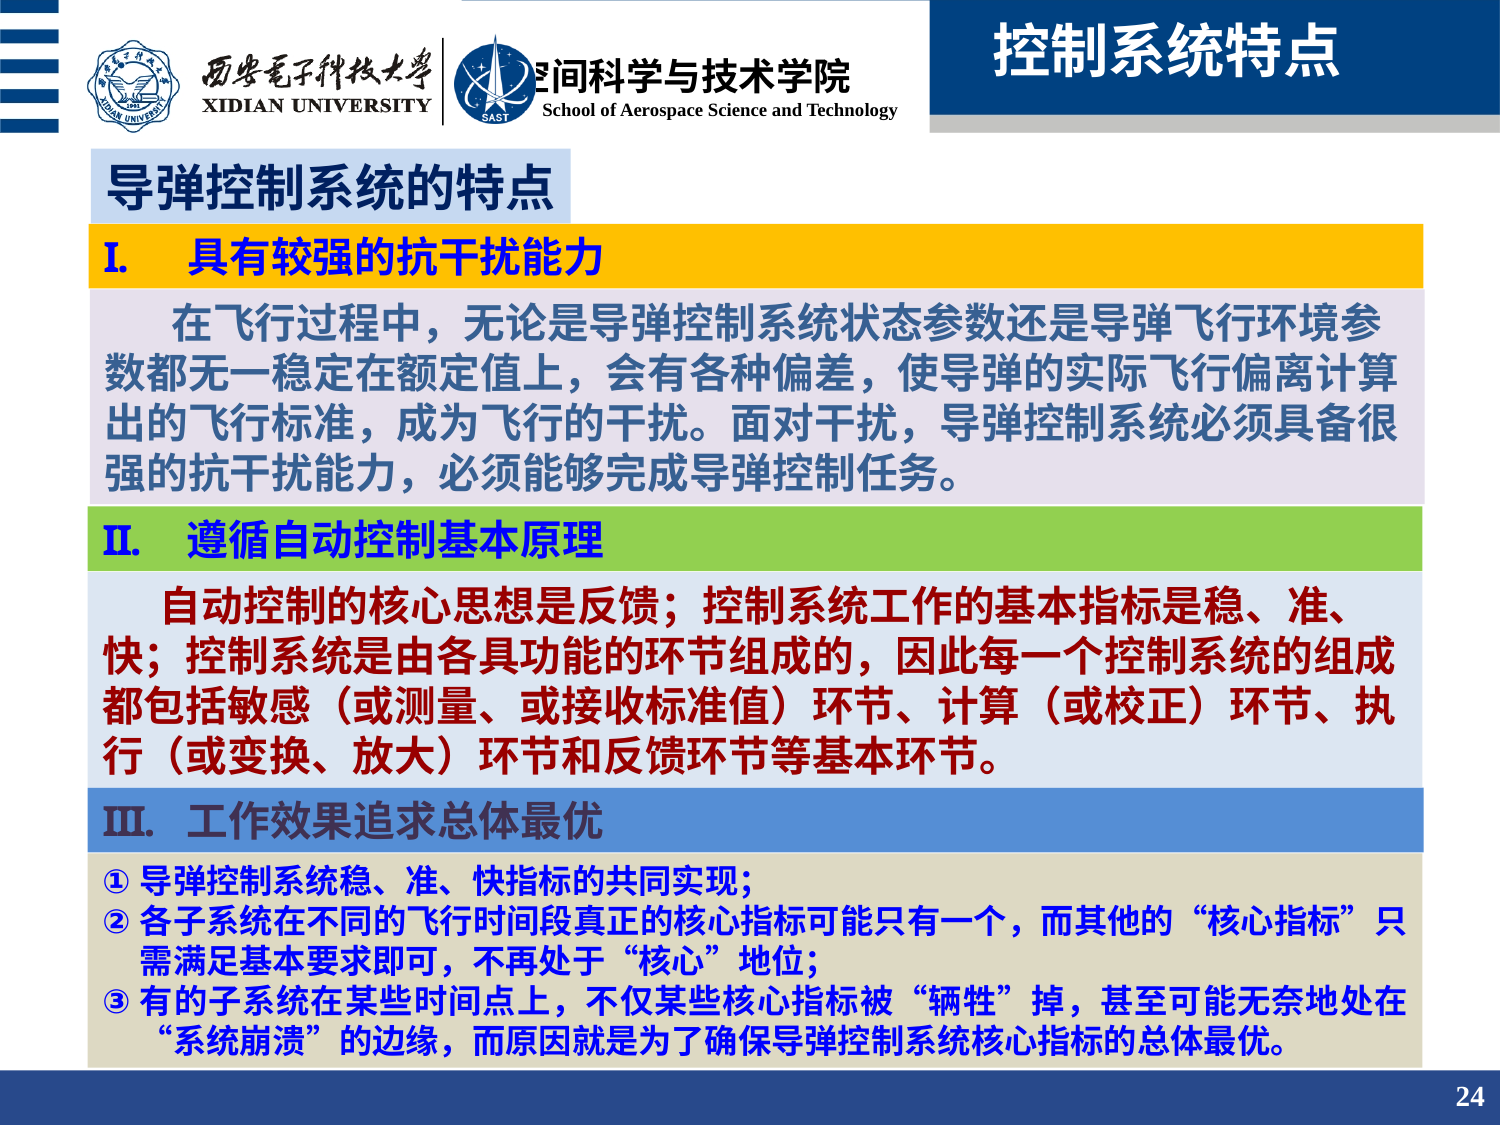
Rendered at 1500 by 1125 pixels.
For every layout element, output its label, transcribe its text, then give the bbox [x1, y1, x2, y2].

text_box 在飞行过程中，无论是导弹控制系统状态参数还是导弹飞行环境参数都无一稳定在额定值上，会有各种偏差，使导弹的实际飞行偏离计算出的飞行标准，成为飞行的干扰。面对干扰，导弹控制系统必须具备很强的抗干扰能力，必须能够完成导弹控制任务。 [89, 289, 1425, 505]
picture [0, 0, 1500, 1070]
text_box 工作效果追求总体最优 [87, 787, 1424, 853]
text_box 具有较强的抗干扰能力 [88, 223, 1424, 289]
text_box 遵循自动控制基本原理 [87, 506, 1423, 572]
text_box 自动控制的核心思想是反馈；控制系统工作的基本指标是稳、准、快；控制系统是由各具功能的环节组成的，因此每一个控制系统的组成都包括敏感（或测量、或接收标准值）环节、计算（或校正）环节、执行（或变换、放大）环节和反馈环节等基本环节。 [87, 572, 1423, 787]
text_box 导弹控制系统的特点 [90, 148, 571, 223]
text_box 导弹控制系统稳、准、快指标的共同实现； 各子系统在不同的飞行时间段真正的核心指标可能只有一个，而其他的“核心指标”只需满足基本要求即可，不再处于“核心”地位； 有的子系统在某些时间点上，不仅某些核心指标被“辆牲”掉，甚至可能无奈地处在“系统崩溃”的边缘，而原因就是为了确保导弹控制系统核心指标的总体最优。 [87, 853, 1423, 1068]
text_box 控制系统特点 [977, 7, 1357, 92]
